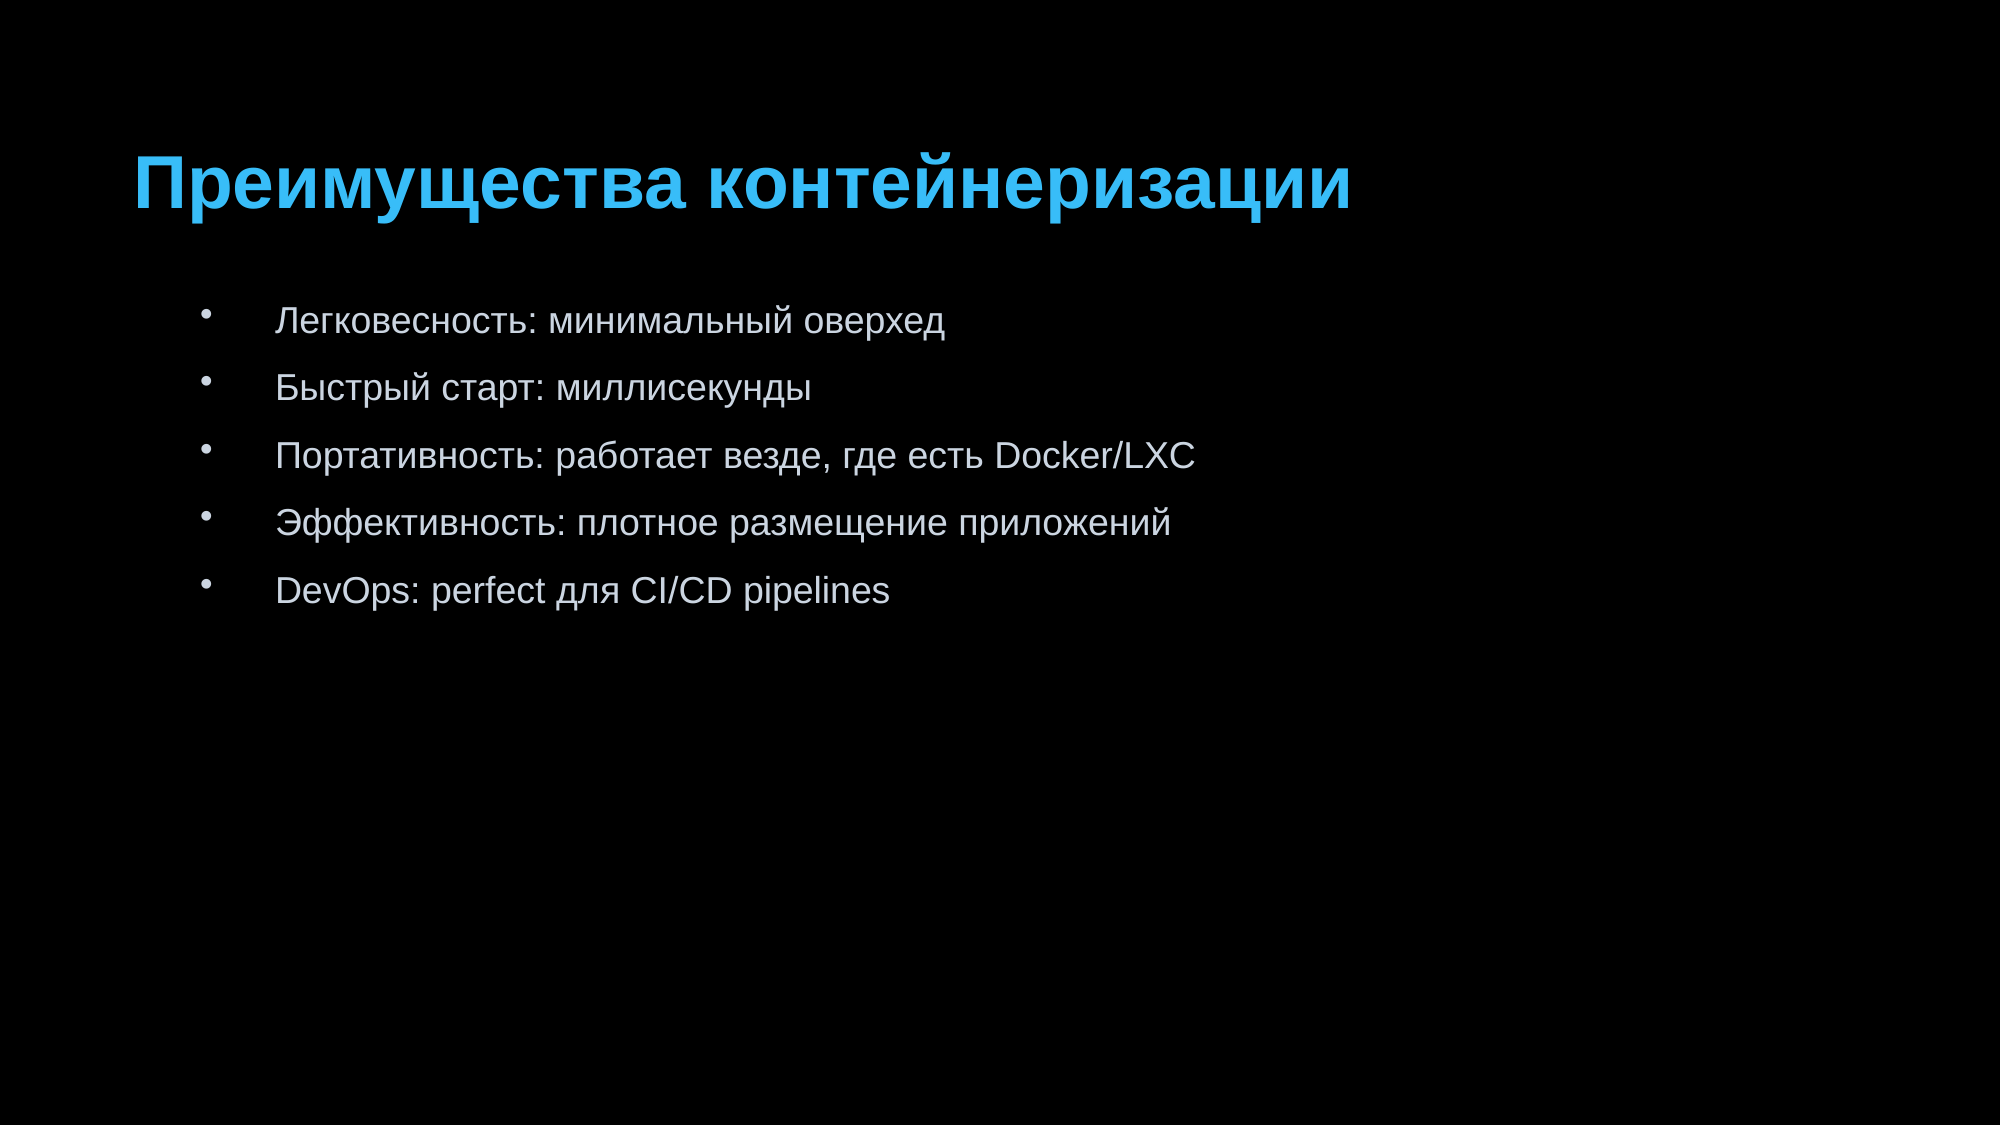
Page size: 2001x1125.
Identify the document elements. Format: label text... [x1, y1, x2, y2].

text_box Легковесность: минимальный оверхед Быстрый старт: миллисекунды Портативность: работает везде, где есть Docker/LXC Эффективность: плотное размещение приложений DevOps: perfect для CI/CD pipelines [199, 273, 1867, 711]
text_box Преимущества контейнеризации [133, 133, 1902, 224]
